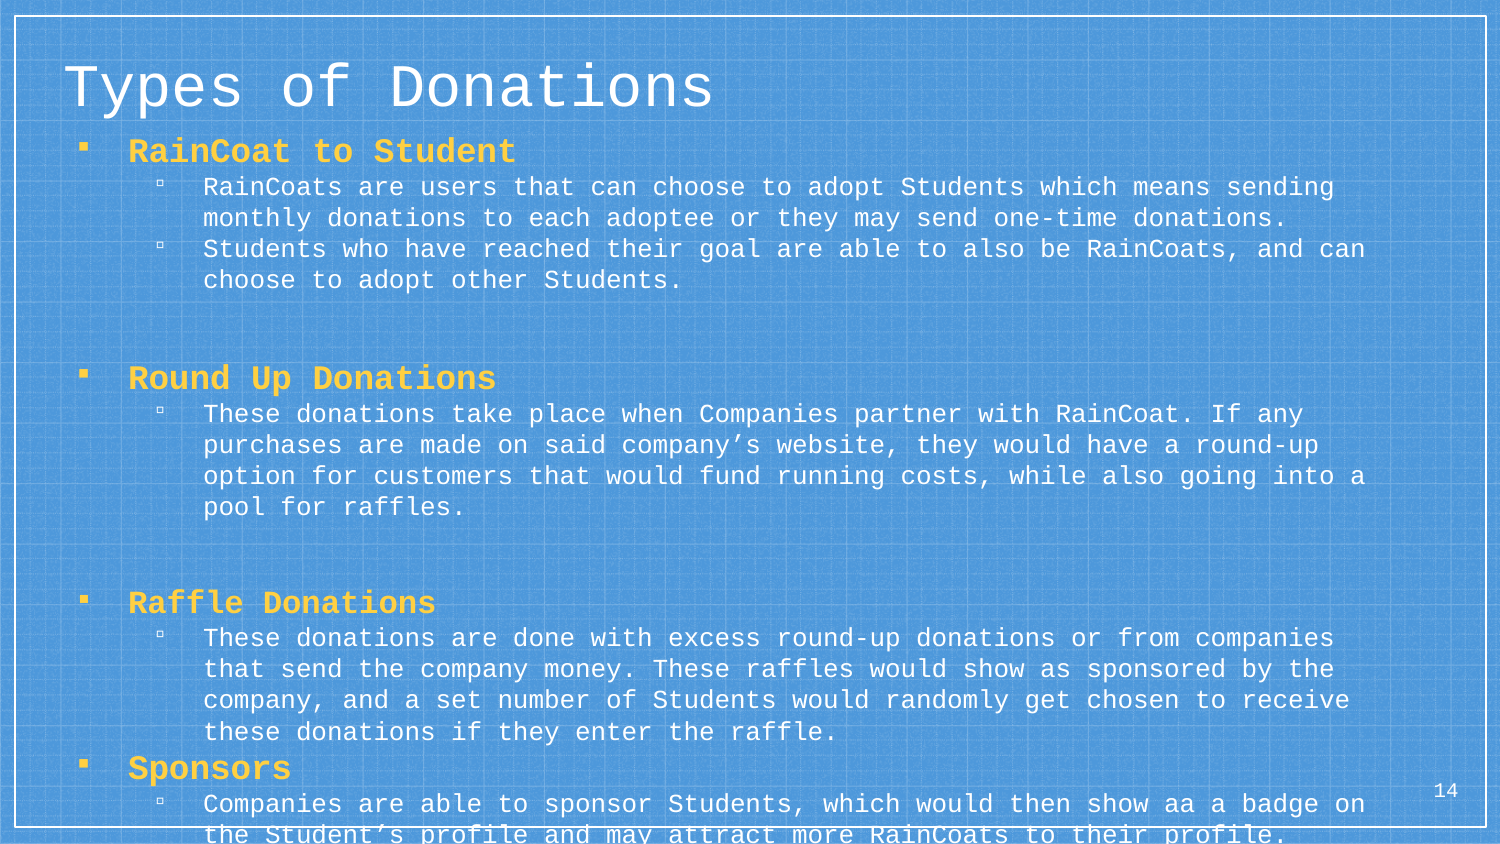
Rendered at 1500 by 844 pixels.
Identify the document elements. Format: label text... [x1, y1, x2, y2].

title Types of Donations [48, 31, 1399, 100]
slide_number 14 [1398, 761, 1474, 810]
picture [0, 0, 1500, 844]
list RainCoat to Student RainCoats are users that can choose to adopt Students which means sending monthly donations to each adoptee or they may send one-time donations. Students who have reached their goal are able to also be RainCoats, and can choose to adopt other Students. Round Up Donations These donations take place when Companies partner with RainCoat. If any purchases are made on said company’s website, they would have a round-up option for customers that would fund running costs, while also going into a pool for raffles. Raffle Donations These donations are done with excess round-up donations or from companies that send the company money. These raffles would show as sponsored by the company, and a set number of Students would randomly get chosen to receive these donations if they enter the raffle. Sponsors Companies are able to sponsor Students, which would then show aa a badge on the Student’s profile and may attract more RainCoats to their profile. [38, 112, 1399, 710]
